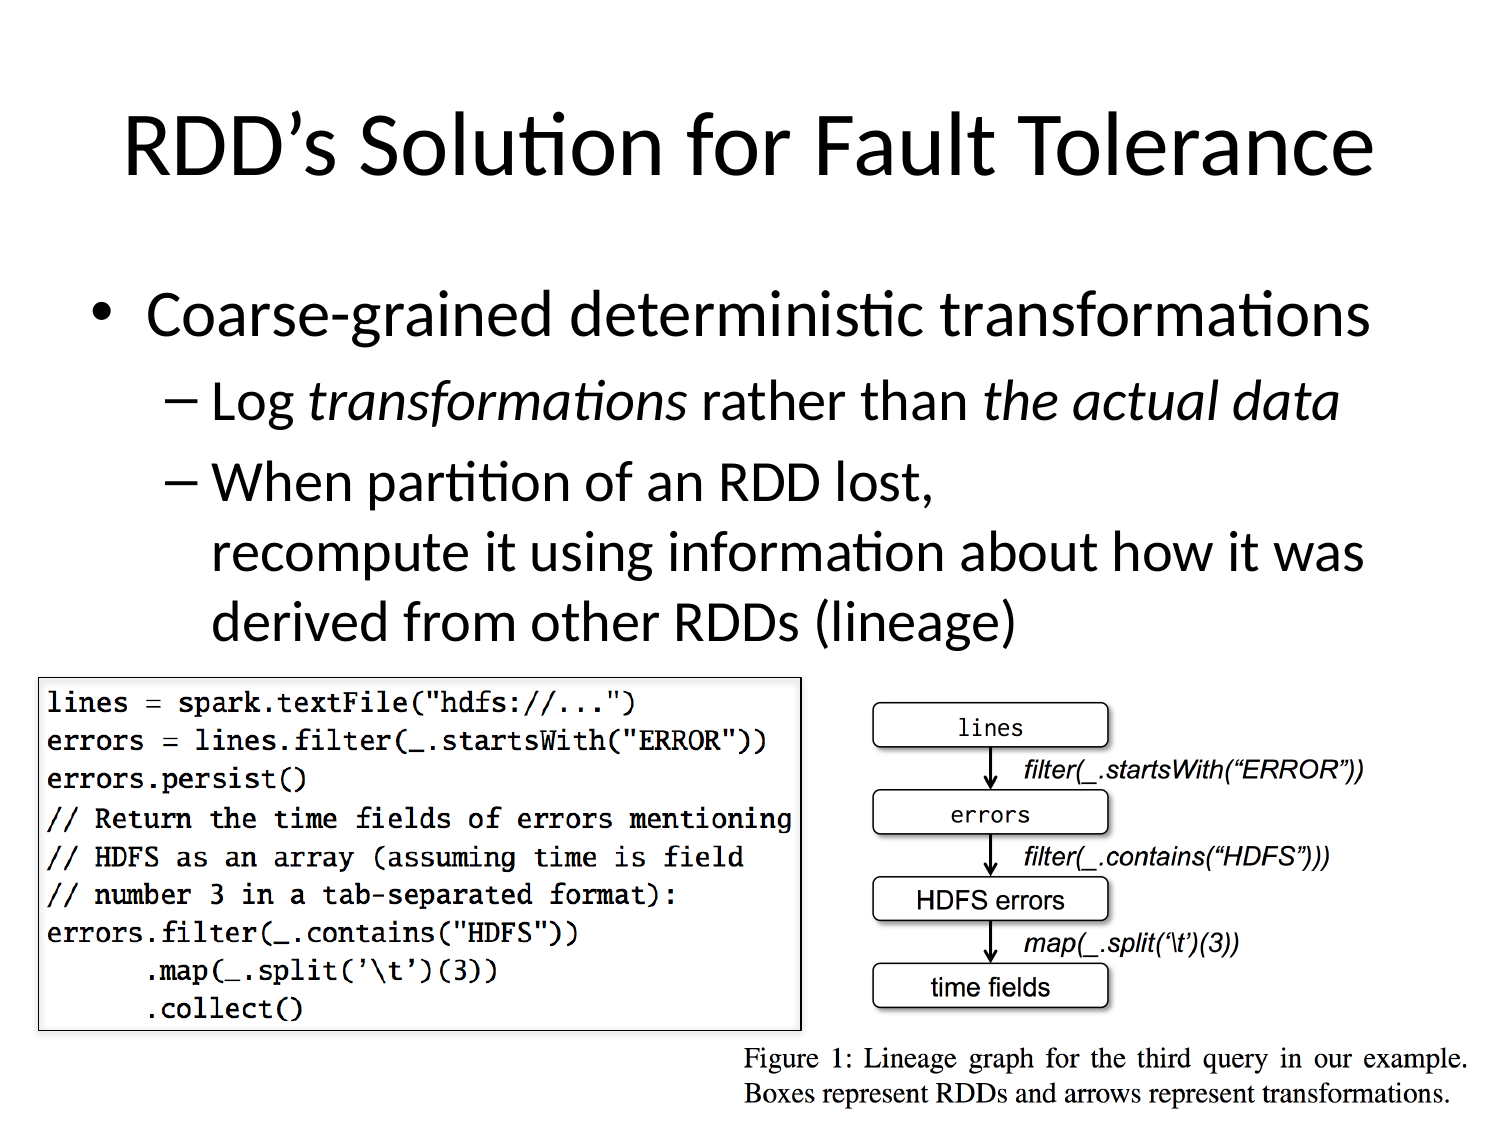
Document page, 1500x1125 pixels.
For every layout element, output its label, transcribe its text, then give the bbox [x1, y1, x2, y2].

picture [38, 677, 1478, 1114]
title RDD’s Solution for Fault Tolerance [75, 45, 1425, 233]
text_box [788, 677, 802, 683]
list Coarse-grained deterministic transformations Log transformations rather than the actual data When partition of an RDD lost, recompute it using information about how it was derived from other RDDs (lineage) [75, 262, 1425, 683]
